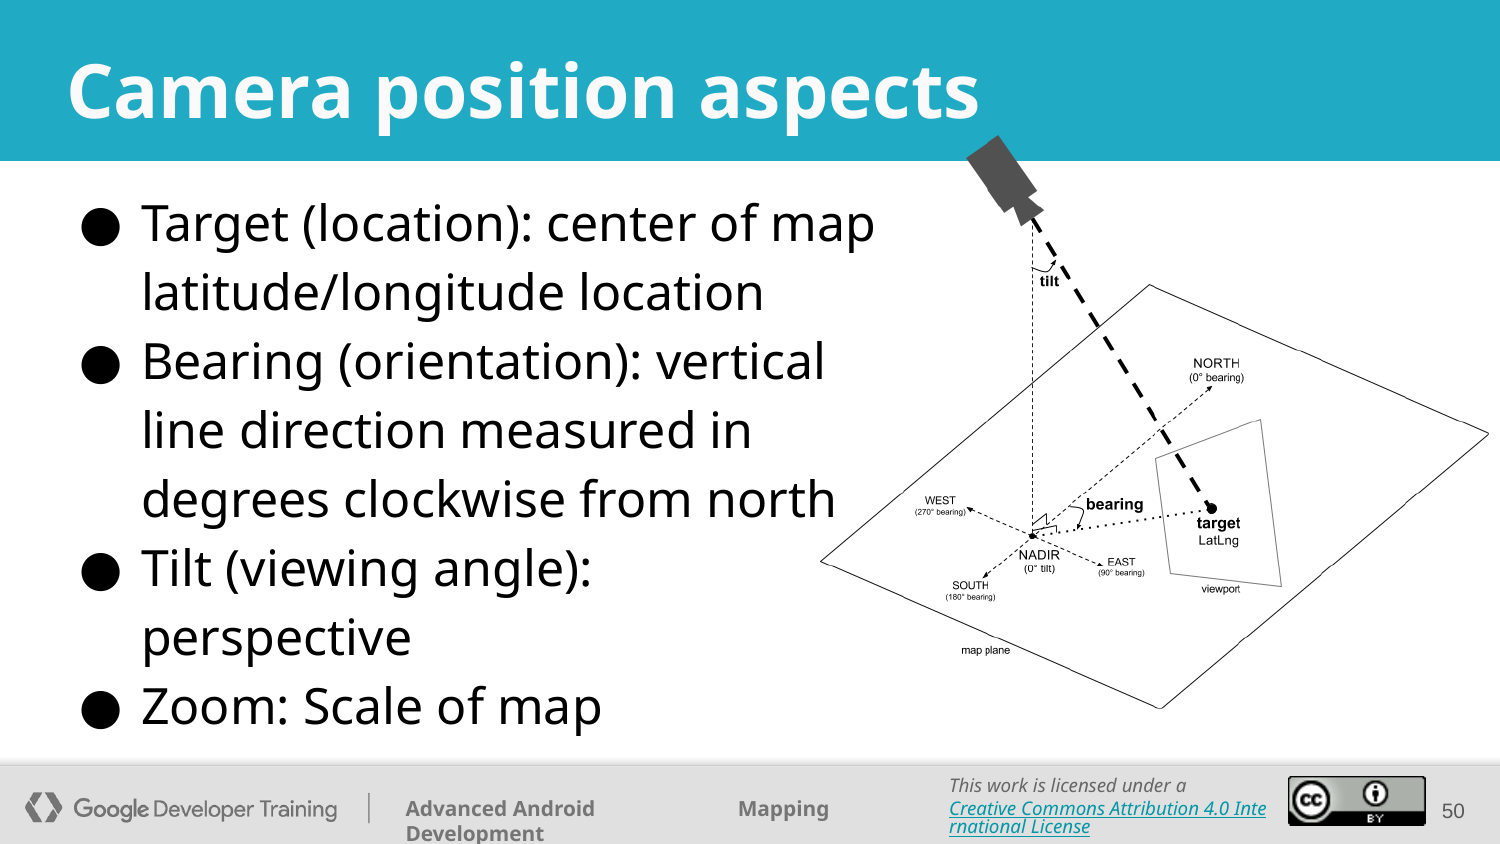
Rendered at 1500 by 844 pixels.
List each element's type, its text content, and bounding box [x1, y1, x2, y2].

slide_number ‹#› [1389, 777, 1480, 842]
list Target (location): center of map latitude/longitude location Bearing (orientation): vertical line direction measured in degrees clockwise from north Tilt (viewing angle): perspective Zoom: Scale of map [51, 167, 815, 700]
picture [0, 135, 1500, 844]
title Camera position aspects [51, 28, 1449, 122]
